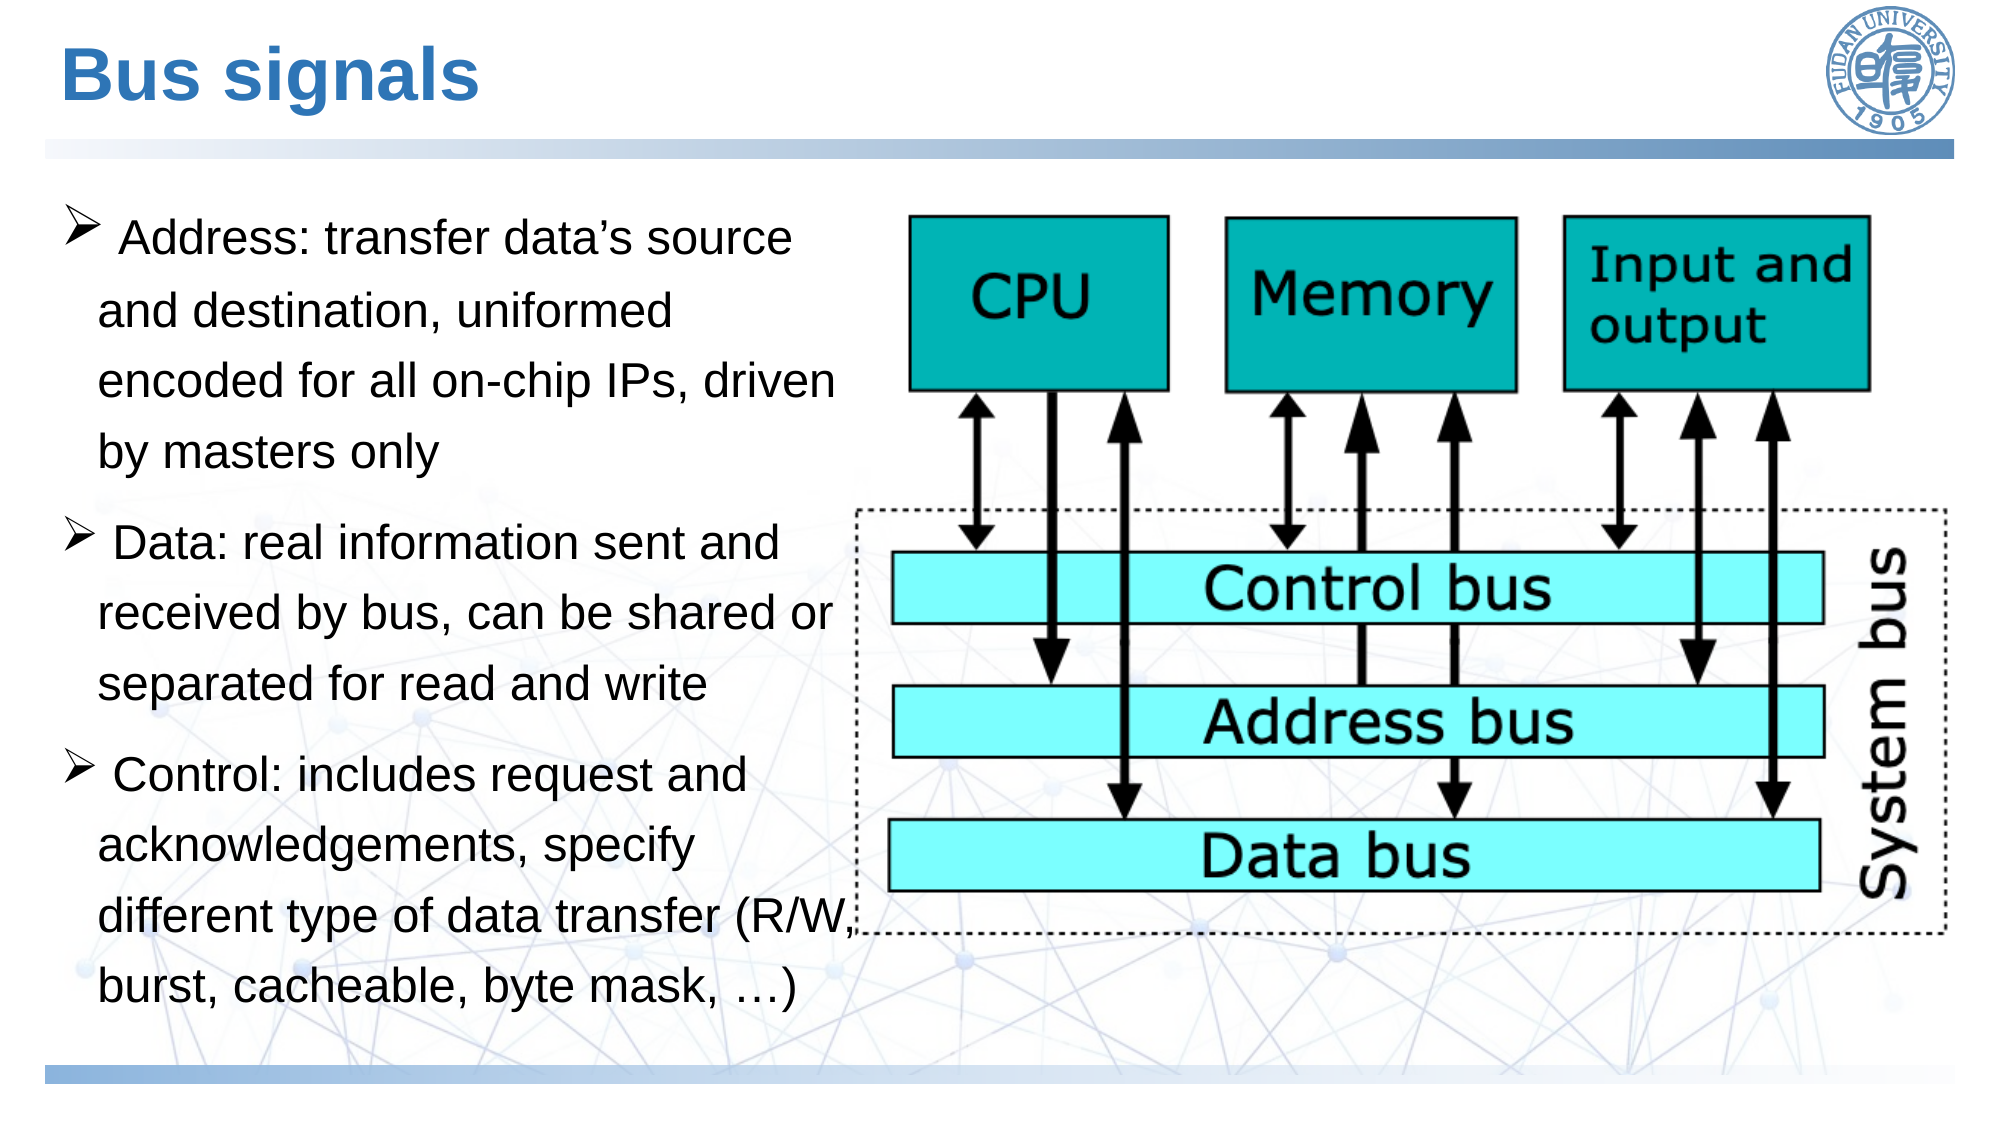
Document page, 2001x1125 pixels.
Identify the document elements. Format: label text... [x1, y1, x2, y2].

list Address: transfer data’s source and destination, uniformed encoded for all on-chip IPs, driven by masters only Data: real information sent and received by bus, can be shared or separated for read and write Control: includes request and acknowledgements, specify different type of data transfer (R/W, burst, cacheable, byte mask, …) [45, 176, 886, 1034]
title Bus signals [45, 22, 1493, 131]
picture [842, 162, 1972, 990]
